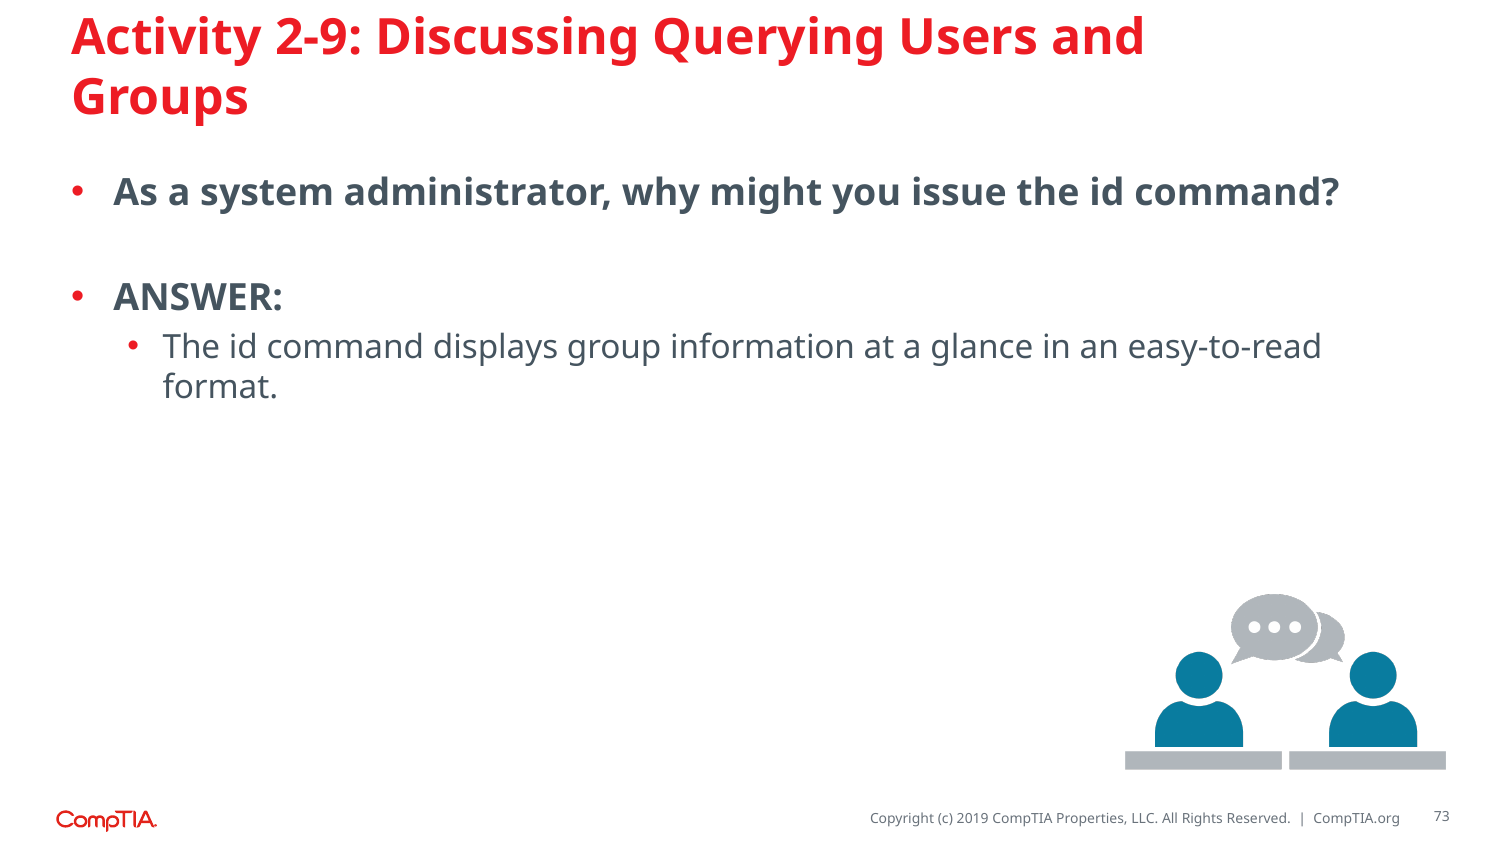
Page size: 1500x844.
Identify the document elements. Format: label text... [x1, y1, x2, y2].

list As a system administrator, why might you issue the id command? ANSWER: The id command displays group information at a glance in an easy-to-read format. [56, 160, 1444, 768]
title Activity 2-9: Discussing Querying Users and Groups [56, 12, 1350, 117]
slide_number 73 [1407, 800, 1450, 835]
picture [1124, 593, 1446, 770]
